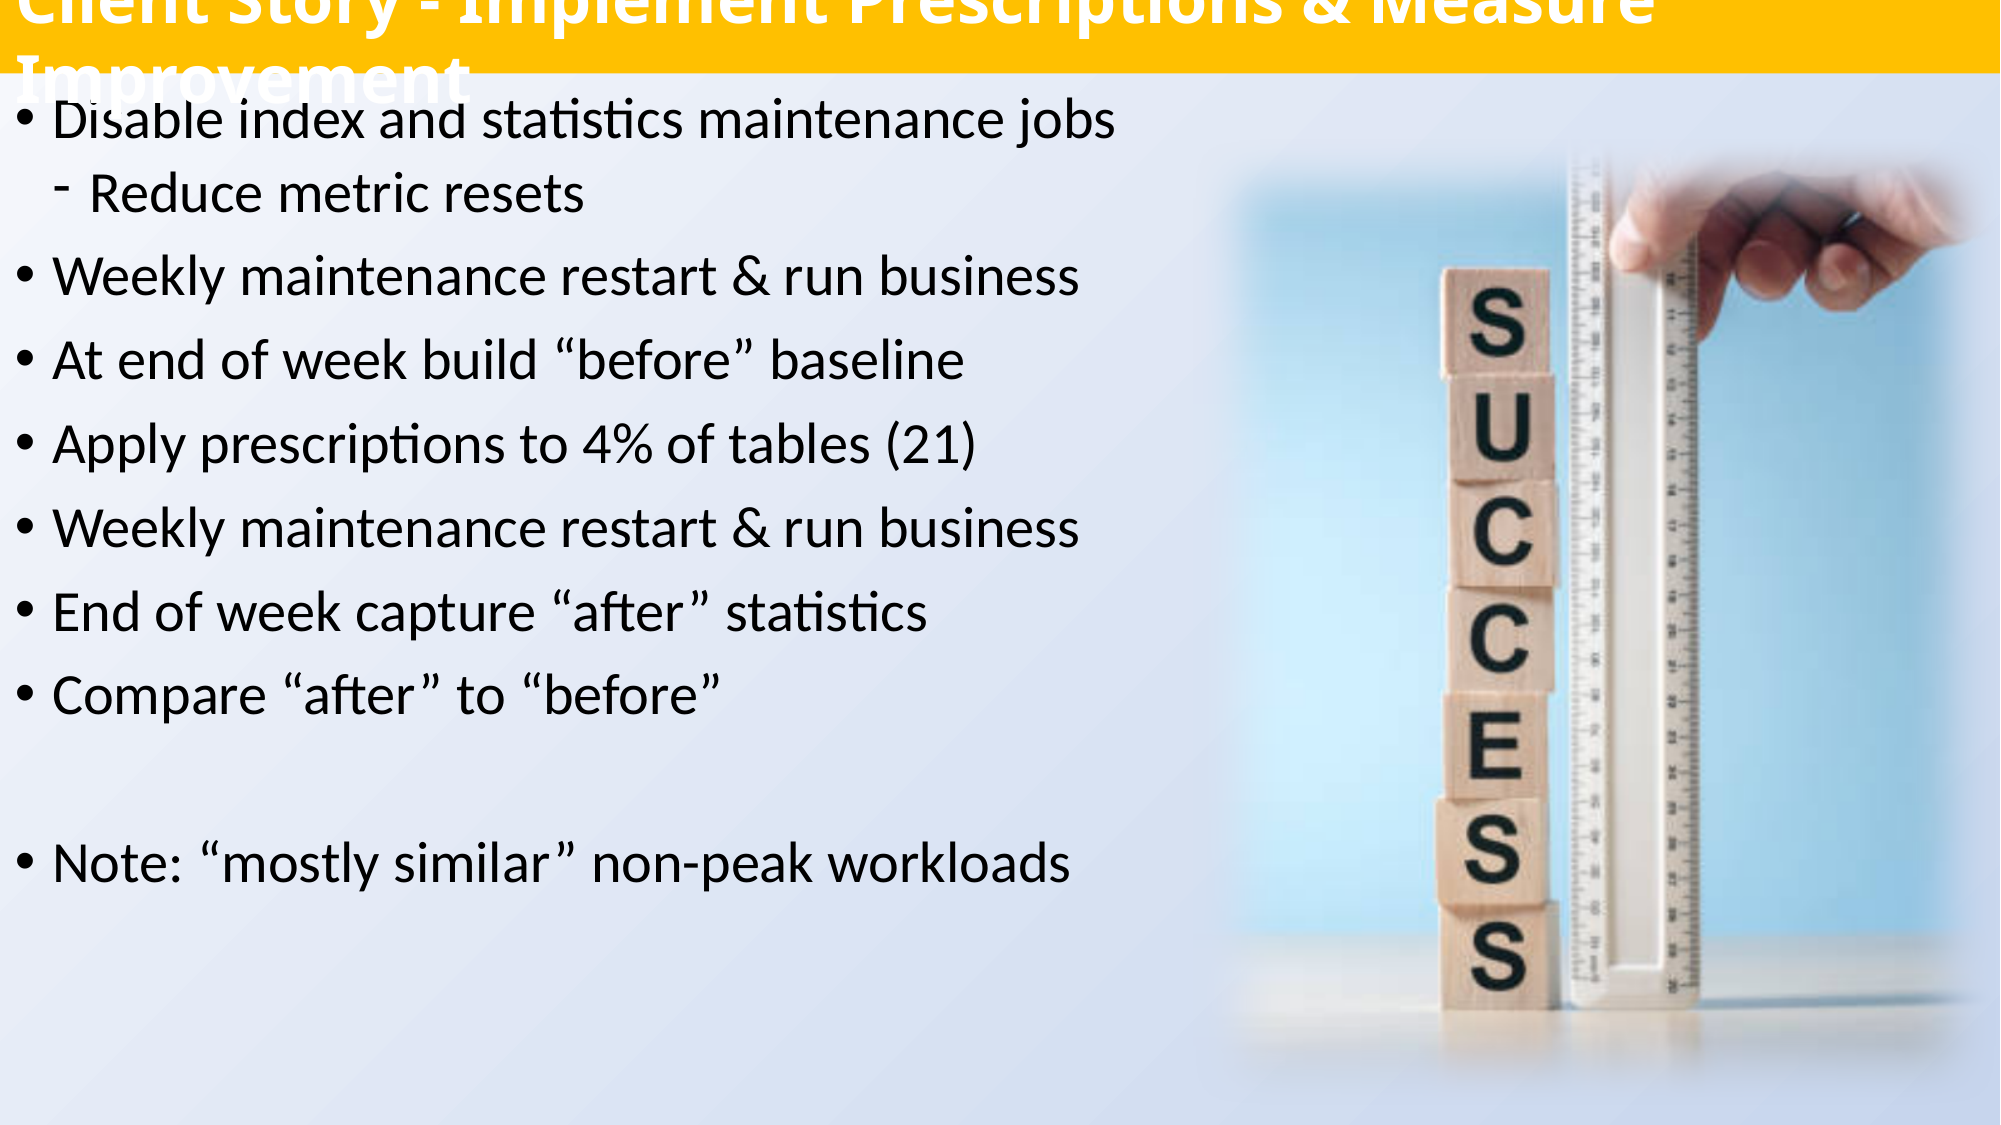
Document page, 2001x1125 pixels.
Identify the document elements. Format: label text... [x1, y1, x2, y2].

title Client Story - Implement Prescriptions & Measure Improvement [0, 0, 2000, 74]
picture [1189, 136, 2000, 1108]
list Disable index and statistics maintenance jobs Reduce metric resets Weekly maintenance restart & run business At end of week build “before” baseline Apply prescriptions to 4% of tables (21) Weekly maintenance restart & run business End of week capture “after” statistics Compare “after” to “before” Note: “mostly similar” non-peak workloads [0, 74, 2000, 1125]
